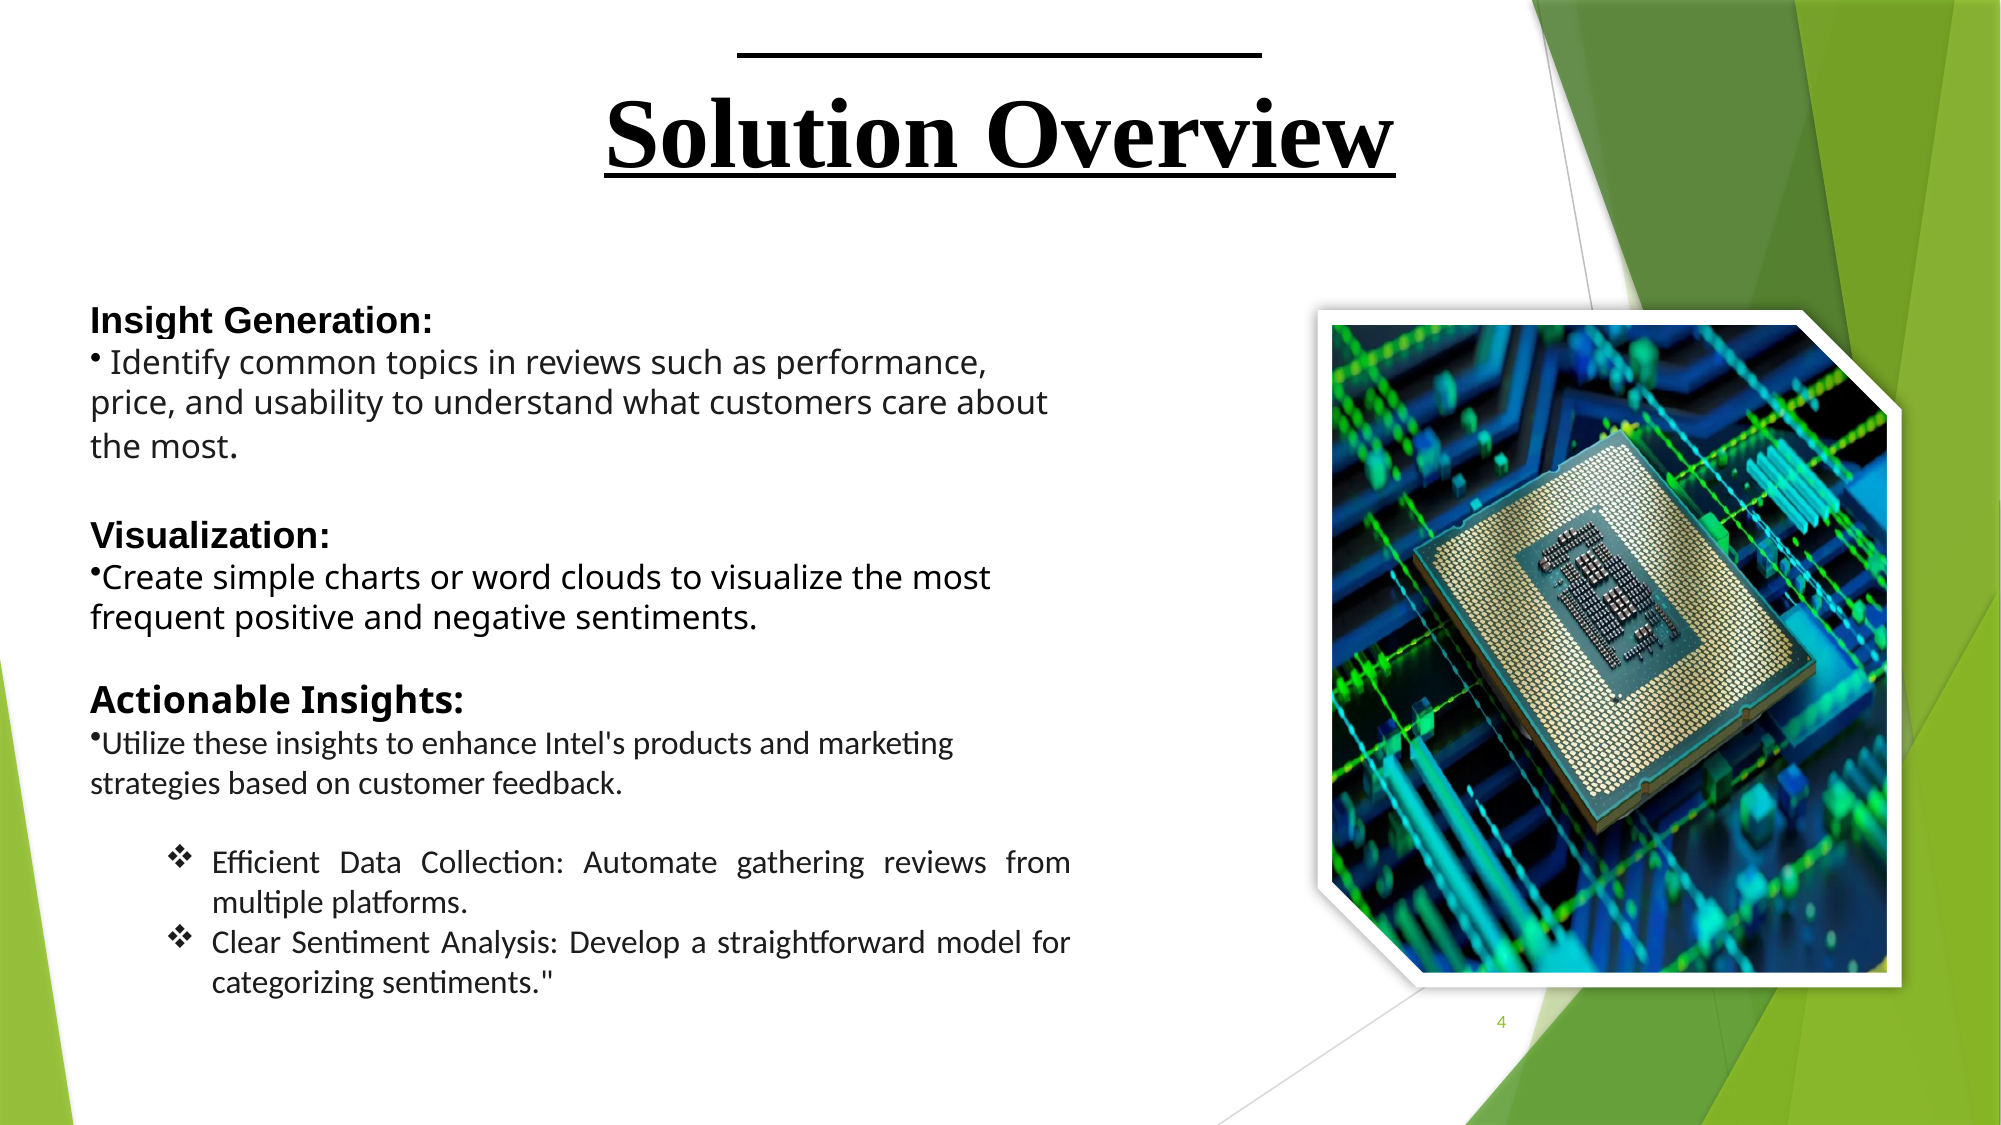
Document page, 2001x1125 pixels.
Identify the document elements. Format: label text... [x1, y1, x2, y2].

text_box Solution Overview [536, 0, 1464, 195]
text_box Insight Generation: Identify common topics in reviews such as performance, price, and usability to understand what customers care about the most. Visualization: Create simple charts or word clouds to visualize the most frequent positive and negative sentiments. Actionable Insights: Utilize these insights to enhance Intel's products and marketing strategies based on customer feedback. Efficient Data Collection: Automate gathering reviews from multiple platforms. Clear Sentiment Analysis: Develop a straightforward model for categorizing sentiments." [75, 288, 1088, 1088]
picture [1324, 317, 1895, 981]
slide_number 4 [1409, 992, 1522, 1051]
